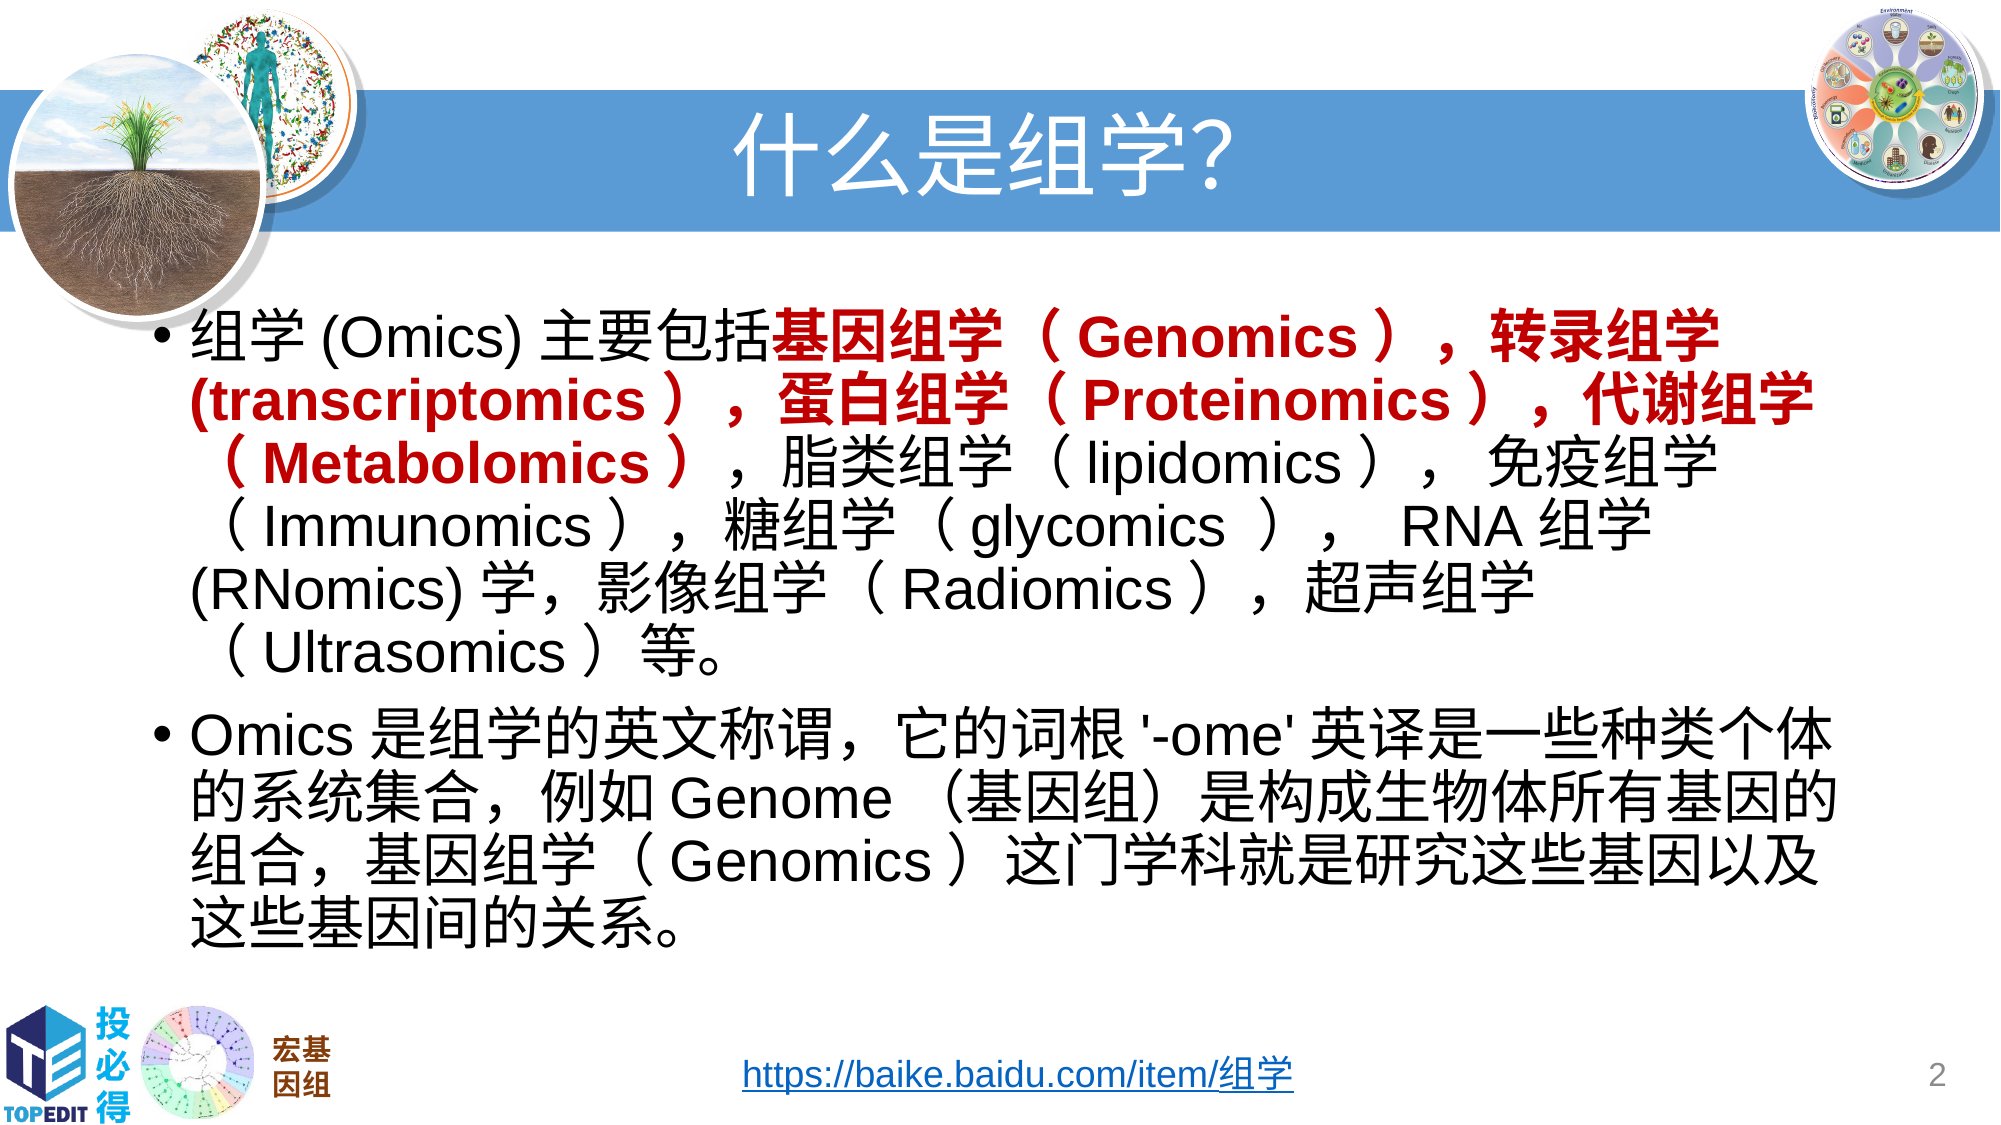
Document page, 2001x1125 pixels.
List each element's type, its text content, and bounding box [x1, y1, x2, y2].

picture [180, 8, 344, 72]
picture [15, 55, 244, 315]
footer 2 [1894, 1042, 1981, 1103]
picture [0, 990, 254, 1125]
text_box https://baike.baidu.com/item/组学 [727, 1042, 1309, 1112]
list 组学(Omics)主要包括基因组学（Genomics），转录组学(transcriptomics），蛋白组学（Proteinomics），代谢组学（Metabolomics），脂类组学（lipidomics）， 免疫组学（Immunomics），糖组学（glycomics ）， RNA组学(RNomics)学，影像组学（Radiomics），超声组学（Ultrasomics）等。 Omics是组学的英文称谓，它的词根'-ome'英译是一些种类个体的系统集合，例如Genome（基因组）是构成生物体所有基因的组合，基因组学（Genomics）这门学科就是研究这些基因以及这些基因间的关系。 [137, 299, 1863, 1014]
title 什么是组学？ [143, 72, 1869, 248]
picture [1813, 7, 1977, 183]
